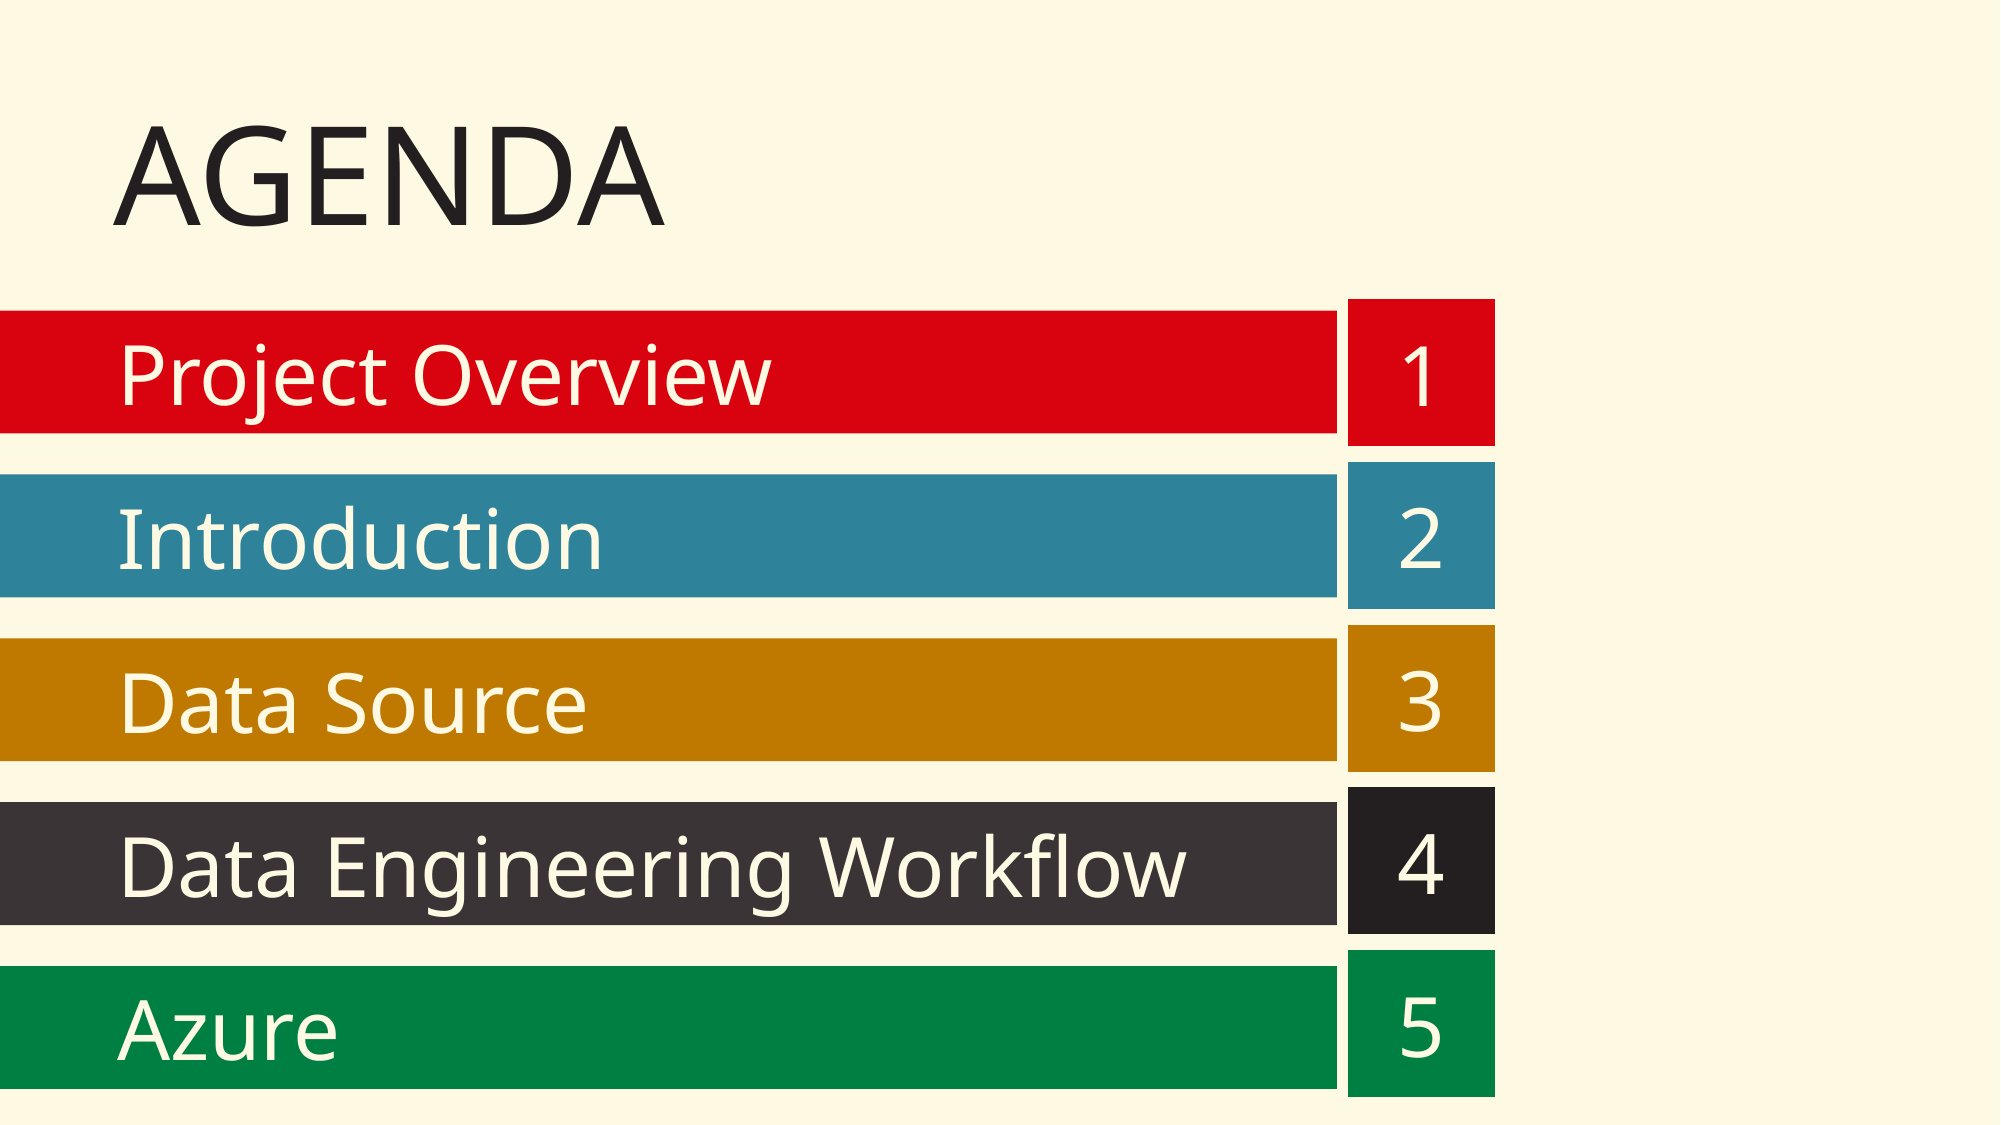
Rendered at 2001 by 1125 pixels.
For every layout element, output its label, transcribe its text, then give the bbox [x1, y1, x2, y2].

list 2 [1337, 452, 1505, 617]
list Data Engineering Workflow [0, 802, 1337, 926]
title AGENDA [98, 71, 1537, 290]
list 5 [1337, 940, 1505, 1108]
list Azure [0, 966, 1337, 1089]
list 3 [1337, 614, 1505, 779]
list Introduction [0, 474, 1337, 598]
list 1 [1337, 289, 1505, 454]
list 4 [1337, 777, 1505, 942]
list Data Source [0, 638, 1337, 762]
list Project Overview [0, 310, 1337, 434]
